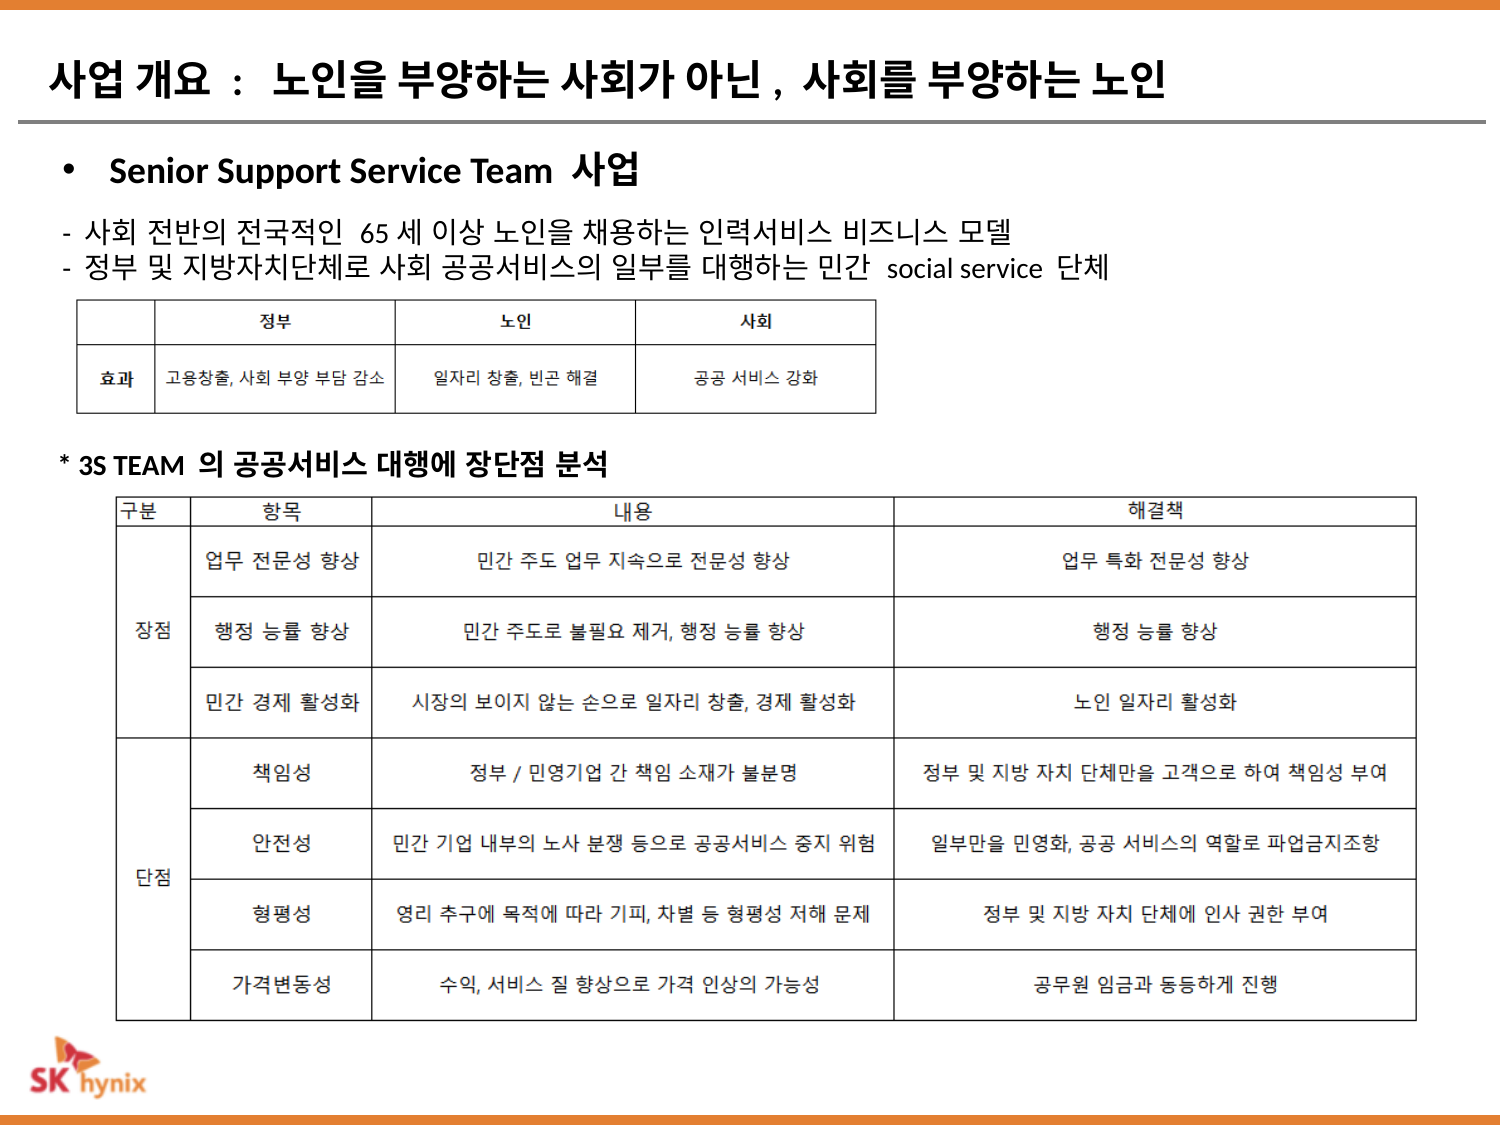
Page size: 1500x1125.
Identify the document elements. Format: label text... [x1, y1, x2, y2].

picture [107, 489, 1422, 1025]
text_box * 3S TEAM 의 공공서비스 대행에 장단점 분석 [42, 439, 932, 489]
text_box 사업 개요 : 노인을 부양하는 사회가 아닌, 사회를 부양하는 노인 [42, 34, 1487, 108]
picture [25, 1033, 151, 1103]
picture [71, 292, 884, 416]
text_box Senior Support Service Team 사업 - 사회 전반의 전국적인 65세 이상 노인을 채용하는 인력서비스 비즈니스 모델 - 정부 및 지방자치단체로 사회 공공서비스의 일부를 대행하는 민간 social service 단체 [47, 139, 1429, 292]
